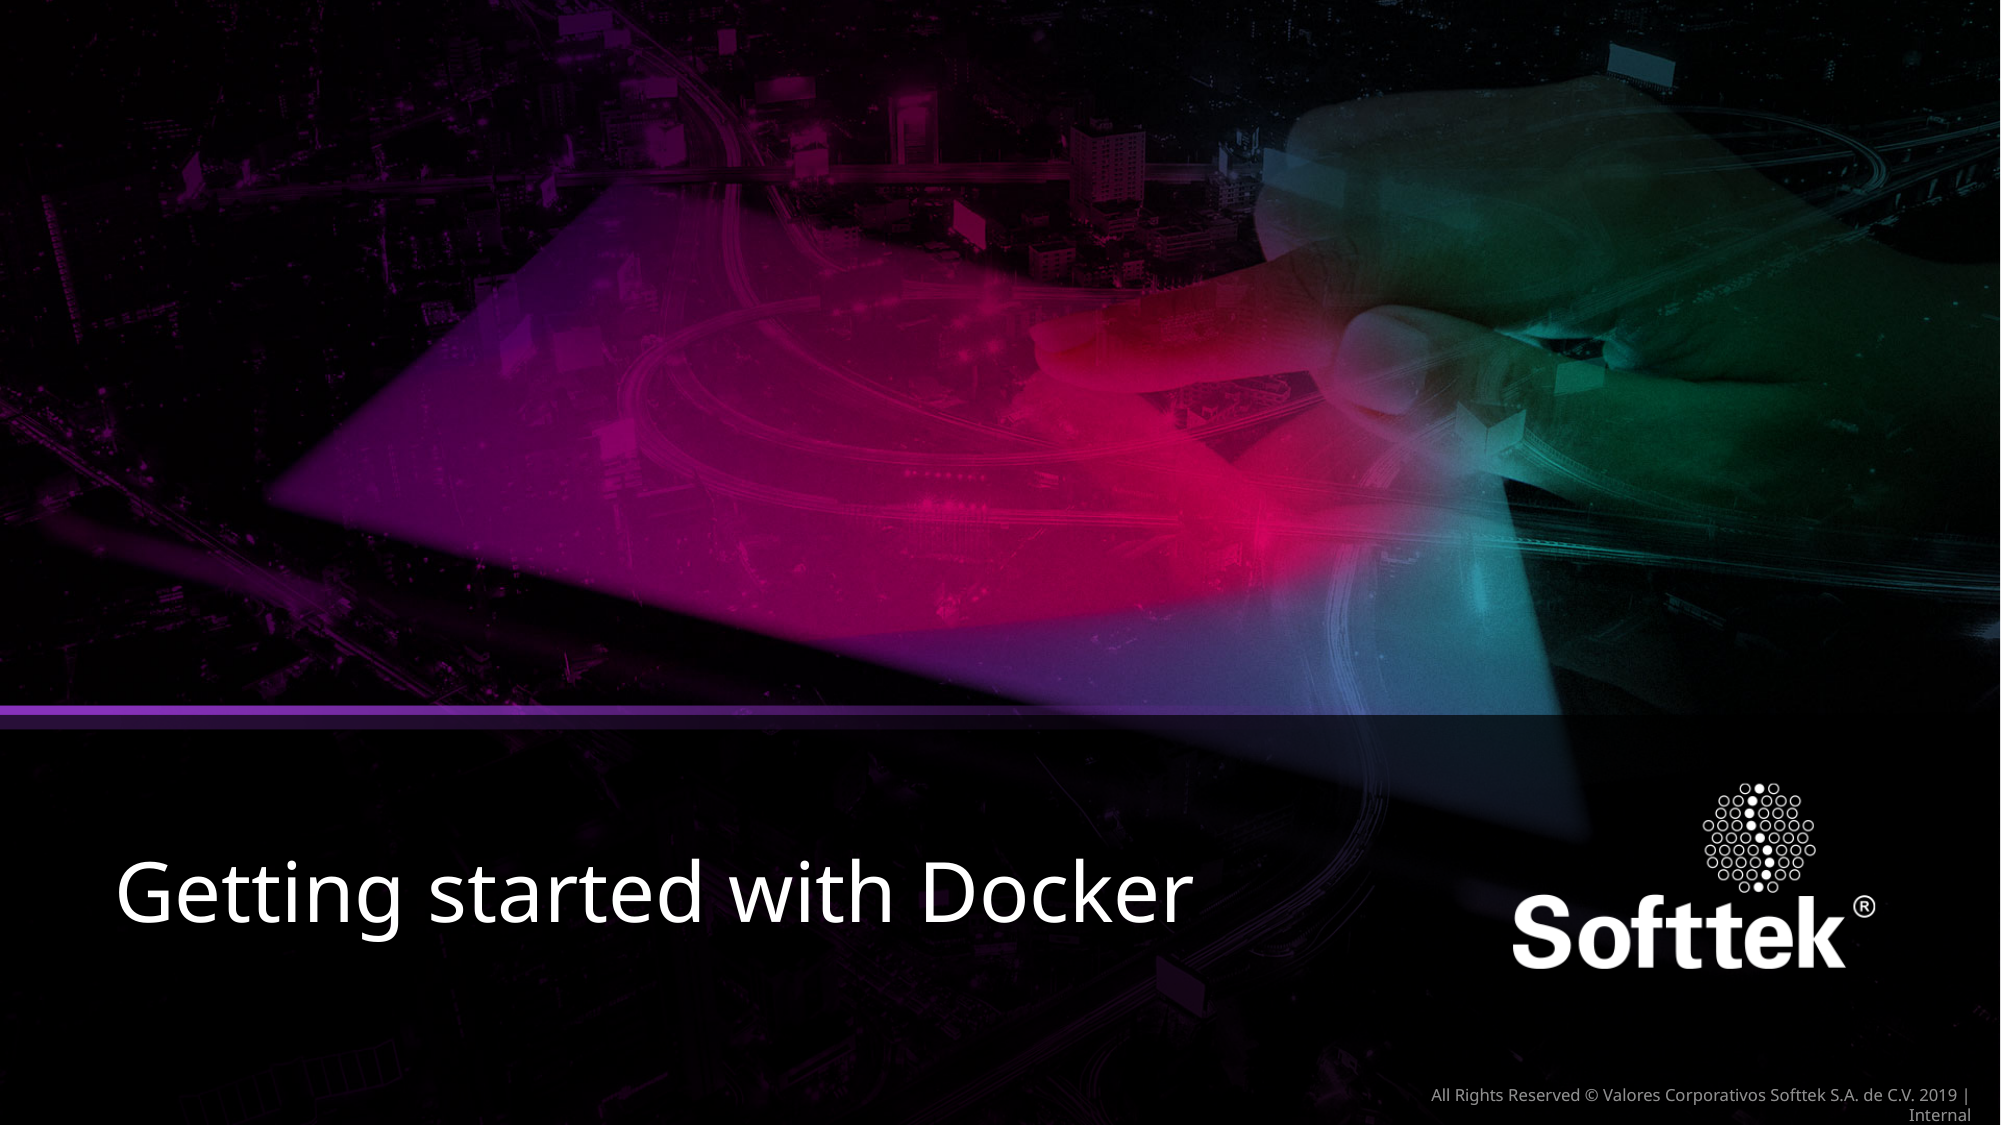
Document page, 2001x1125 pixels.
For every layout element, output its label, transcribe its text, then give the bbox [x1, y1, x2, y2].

picture [0, 0, 2001, 1125]
title Getting started with Docker [99, 733, 1453, 949]
